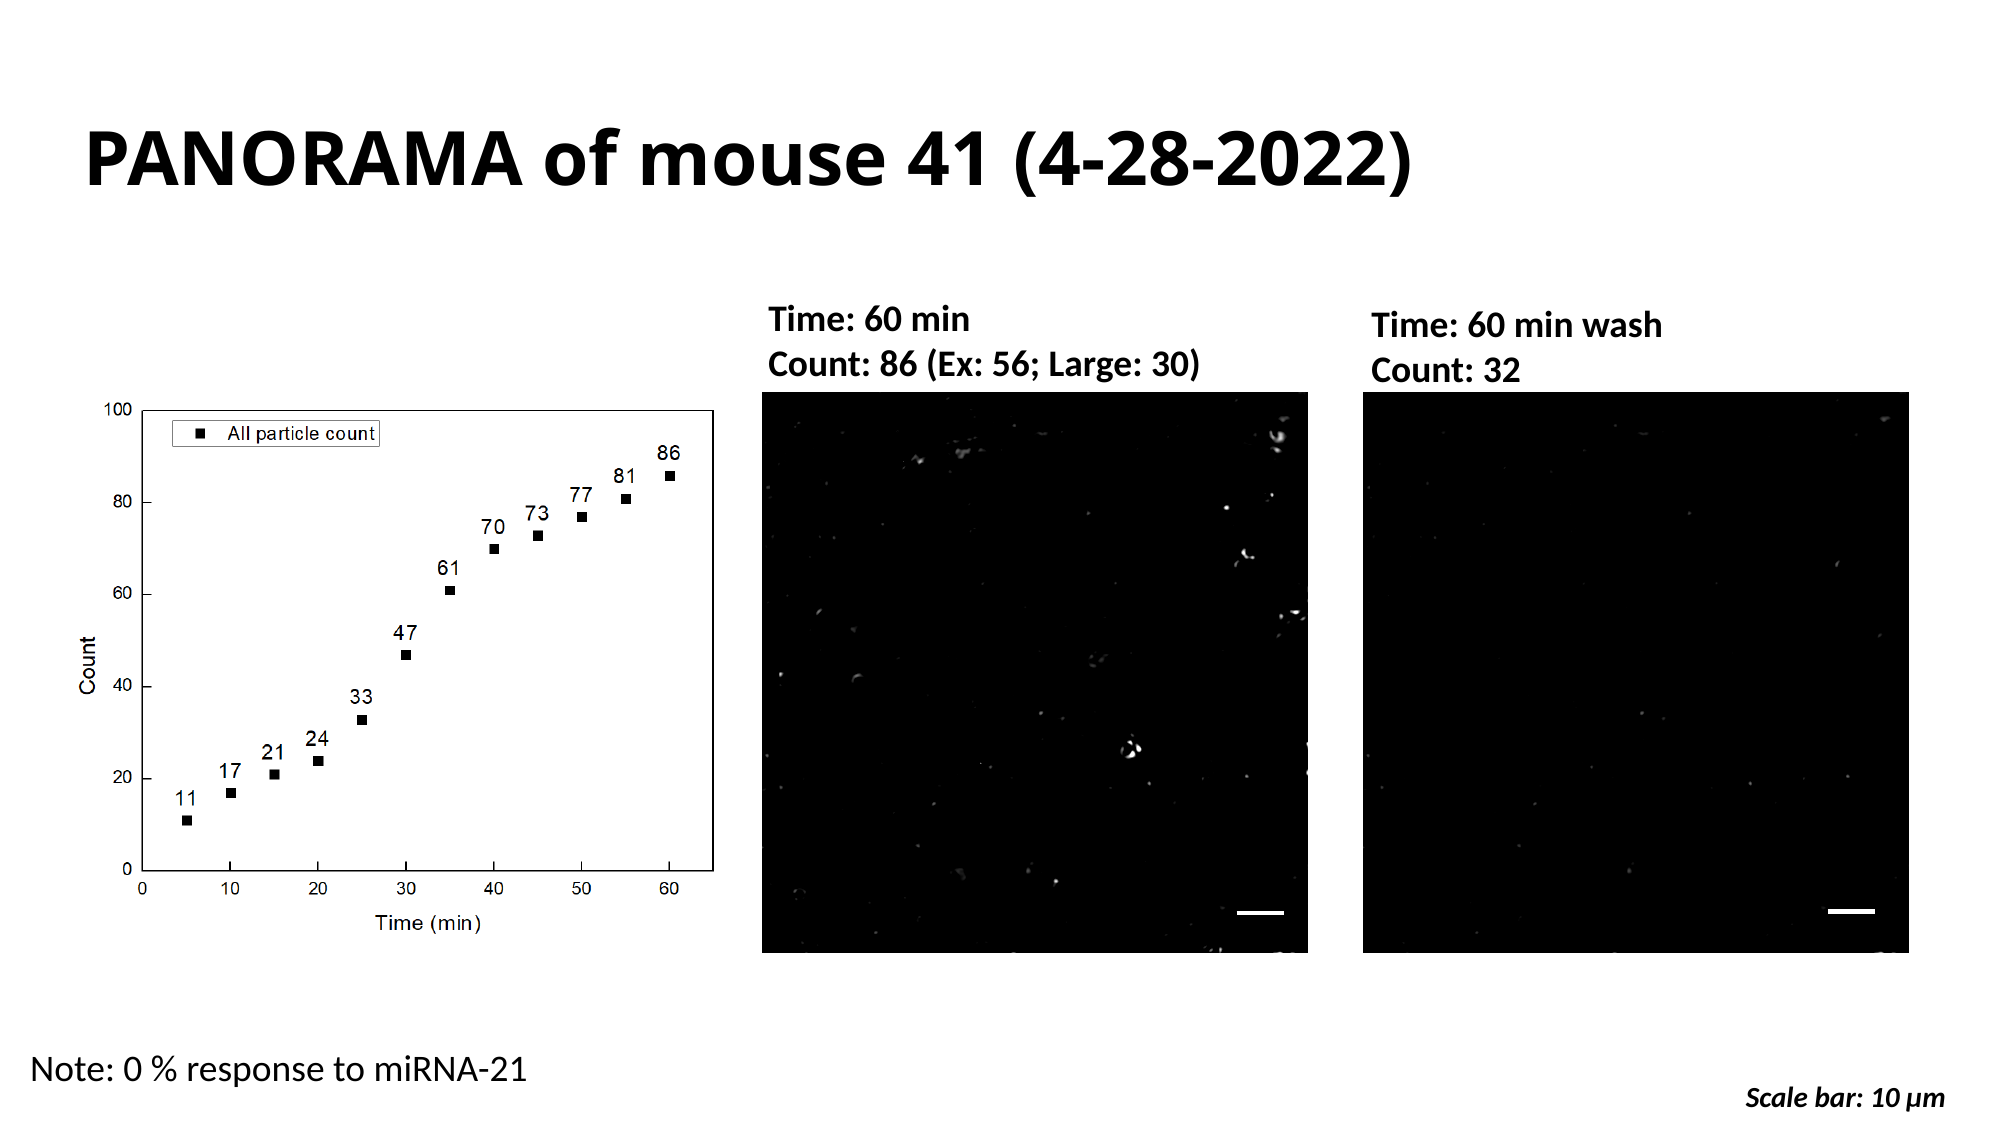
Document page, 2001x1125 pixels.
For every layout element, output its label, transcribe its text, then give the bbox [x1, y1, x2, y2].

text_box PANORAMA of mouse 41 (4-28-2022) [68, 78, 1999, 244]
picture [68, 392, 721, 944]
picture [1363, 392, 1909, 953]
text_box Note: 0 % response to miRNA-21 [15, 991, 581, 1125]
text_box Time: 60 min wash Count: 32 [1356, 292, 1858, 533]
picture [762, 392, 1308, 953]
text_box Scale bar: 10 µm [1731, 1070, 2000, 1121]
text_box Time: 60 min Count: 86 (Ex: 56; Large: 30) [753, 286, 1326, 391]
